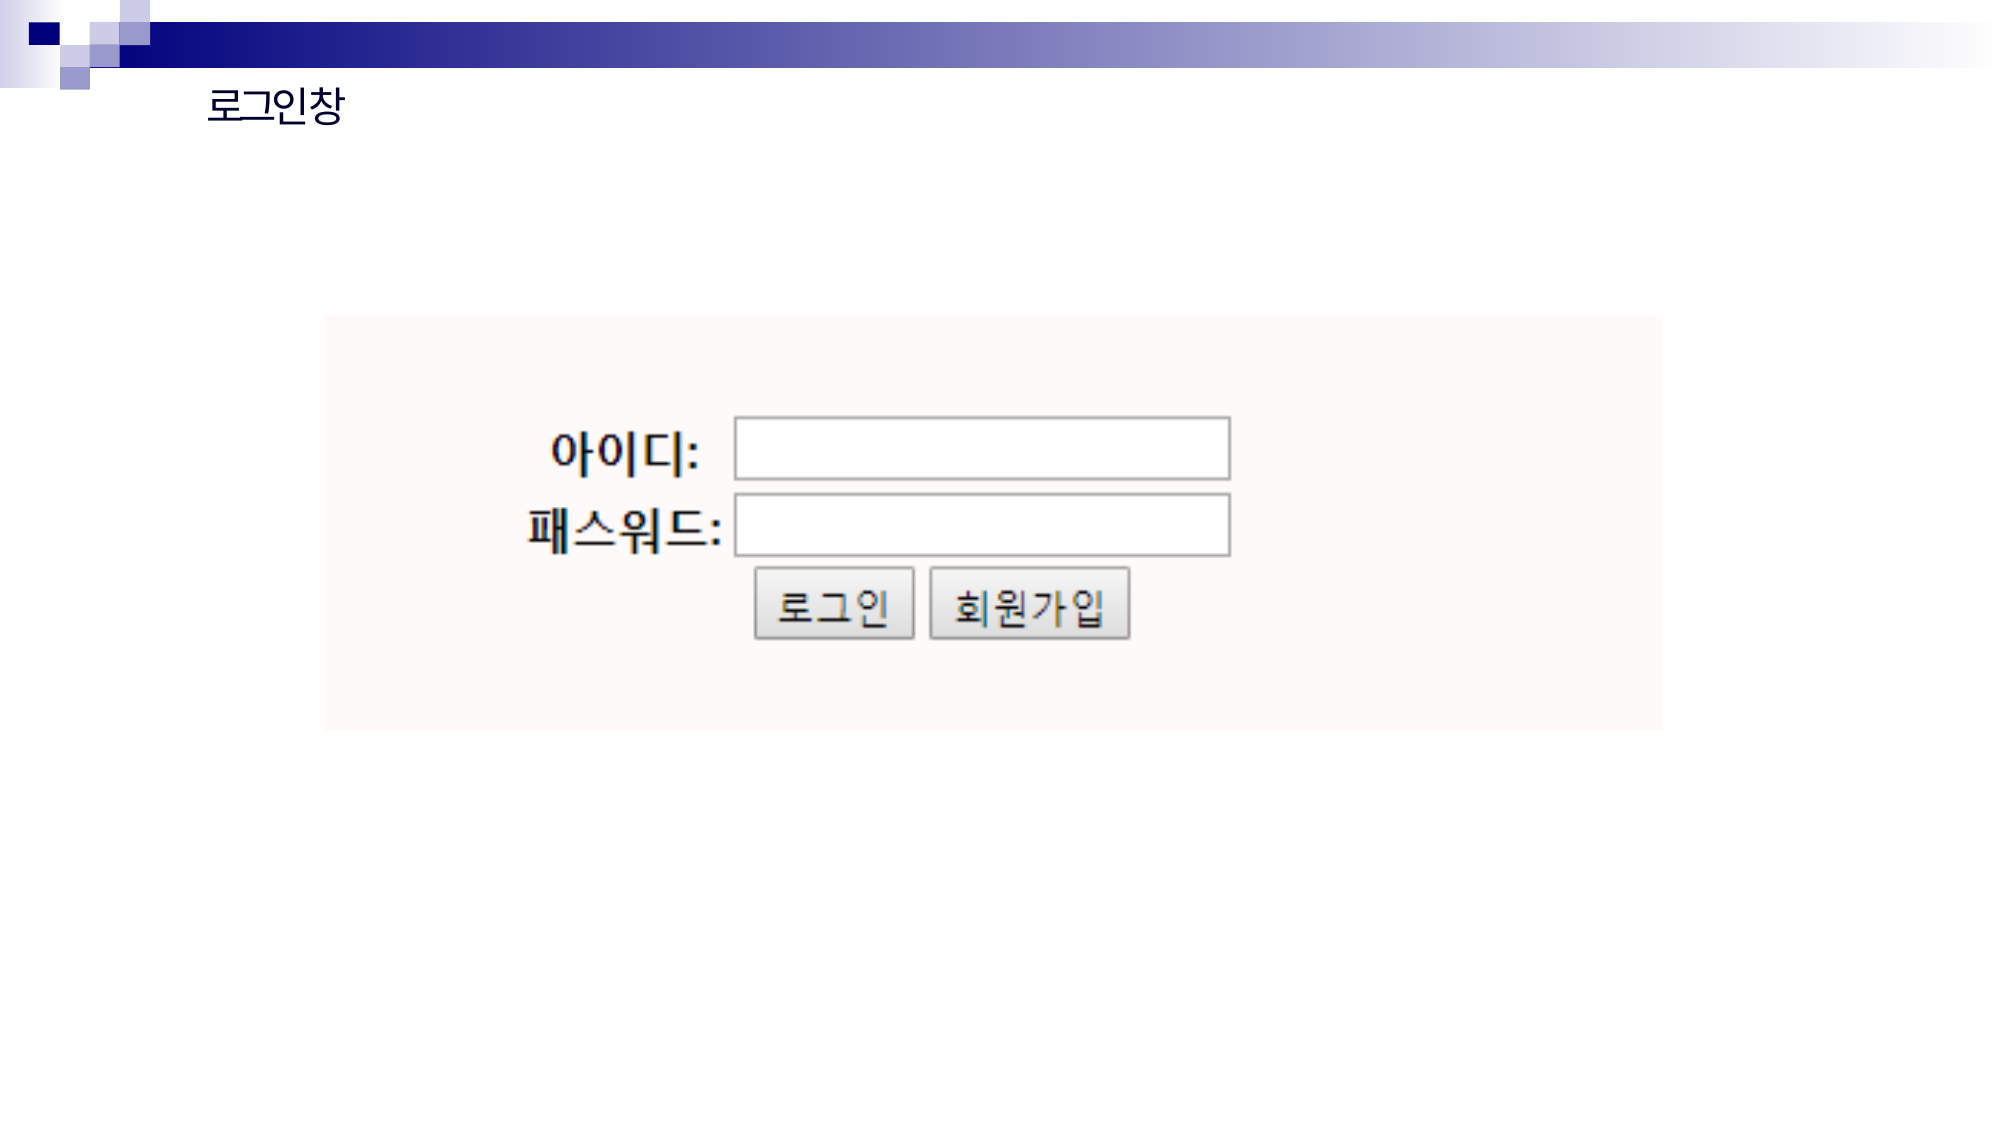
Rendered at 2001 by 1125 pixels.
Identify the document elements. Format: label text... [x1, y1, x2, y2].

picture [324, 205, 1663, 951]
text_box 로그인 창 [191, 72, 561, 138]
